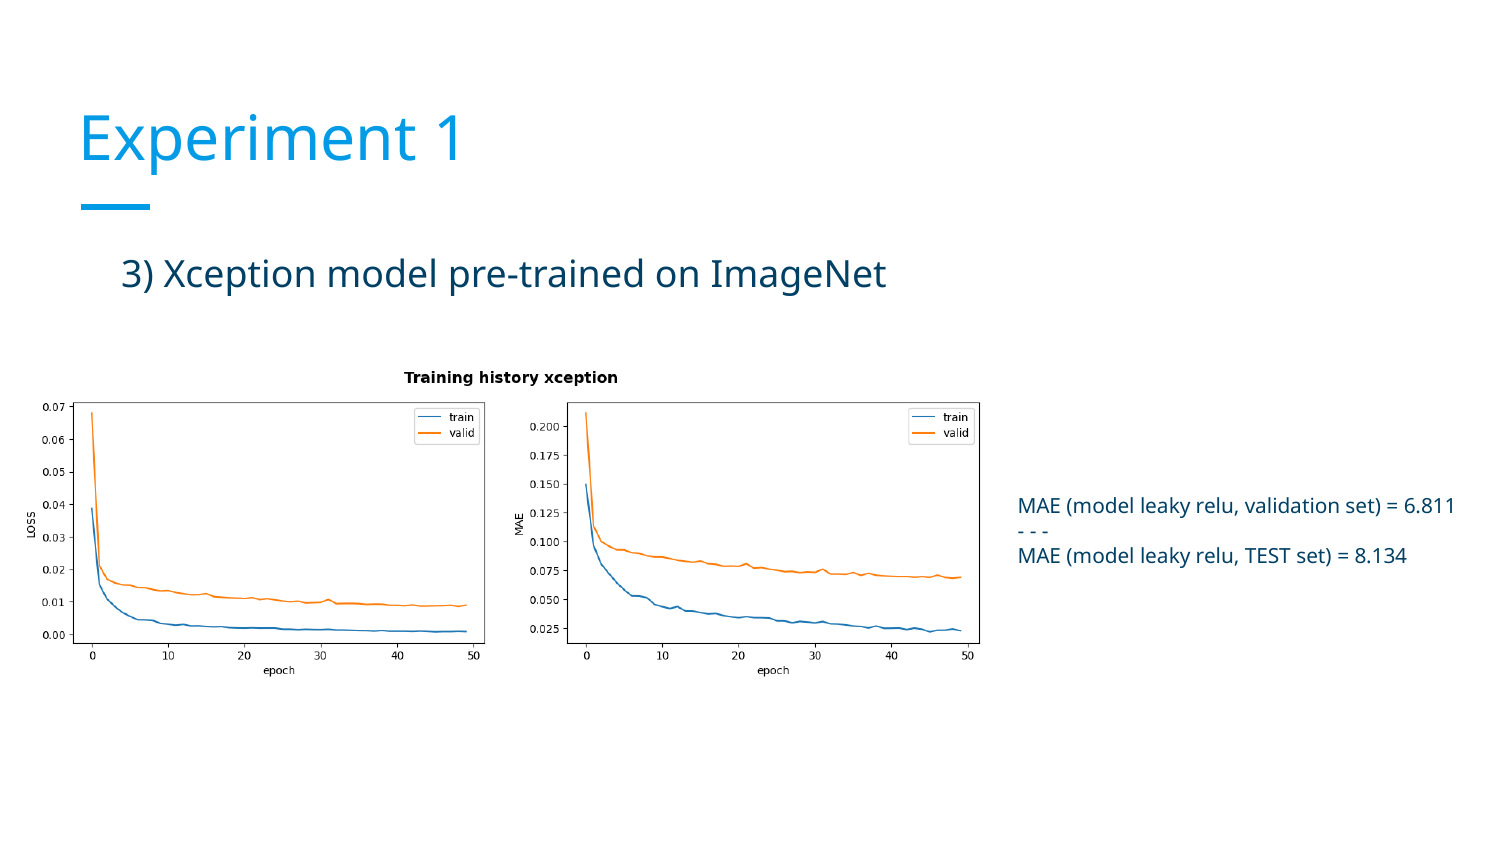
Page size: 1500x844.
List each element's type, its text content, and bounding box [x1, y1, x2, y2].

text_box MAE (model leaky relu, validation set) = 6.811 - - - MAE (model leaky relu, TEST set) = 8.134 [1002, 477, 1489, 583]
text_box 3) Xception model pre-trained on ImageNet [106, 234, 1254, 274]
title Experiment 1 [63, 75, 1437, 188]
picture [18, 362, 987, 684]
